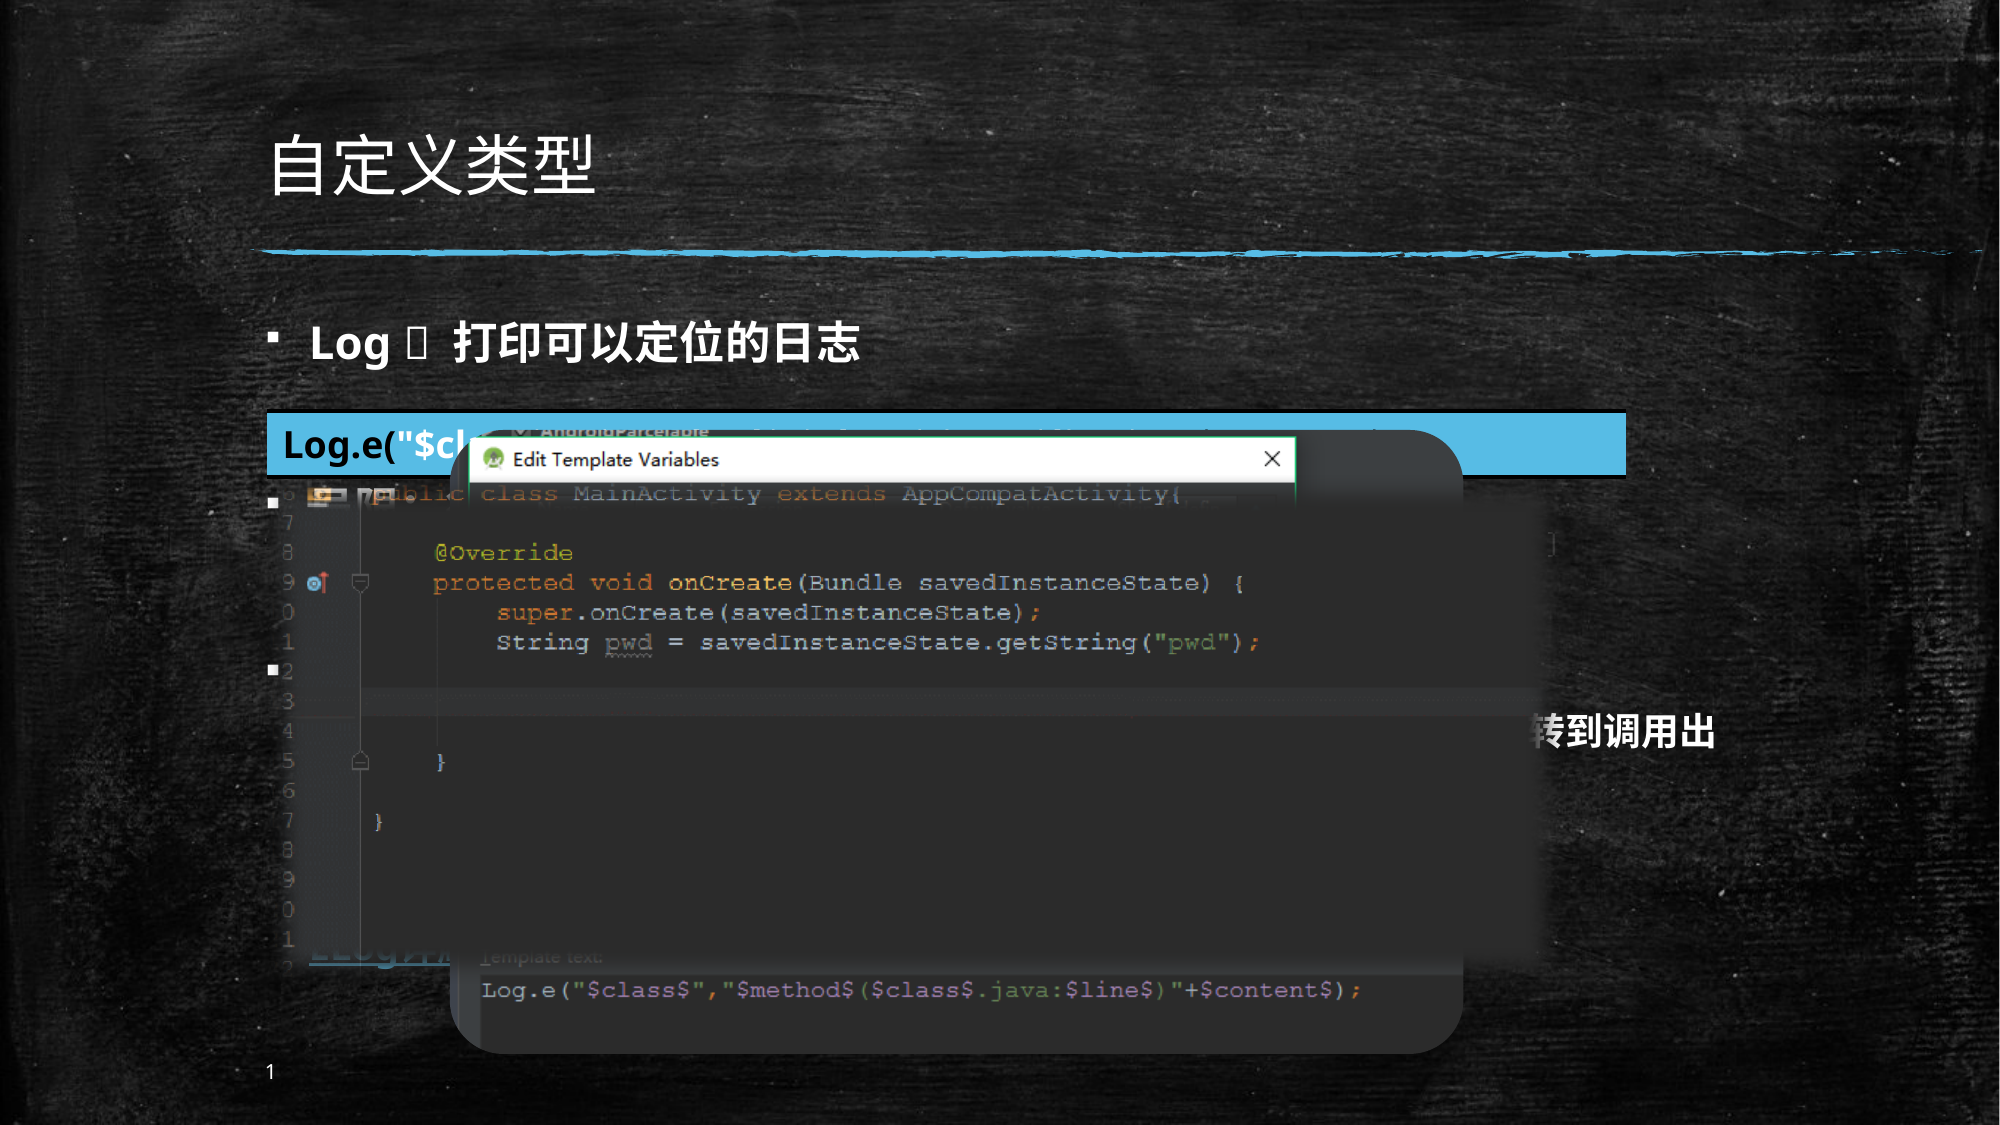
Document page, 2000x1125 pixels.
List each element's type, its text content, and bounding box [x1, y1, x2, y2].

picture [267, 429, 1562, 1054]
title 自定义类型 [249, 45, 1750, 213]
list Log  打印可以定位的日志 局限：行号写死了 扩展 logcat  (类名.java:行号)即可出现可点击的连接，点击之后就会跳转到调用出 解决局限：StackTraceElement 可拿到当前调用信息 ELog详解 [249, 312, 1750, 1013]
table_header Log.e("$class$","$method$($class$.java:$line$)"+$content$); [267, 413, 1626, 475]
footer 1 [249, 1050, 1288, 1096]
